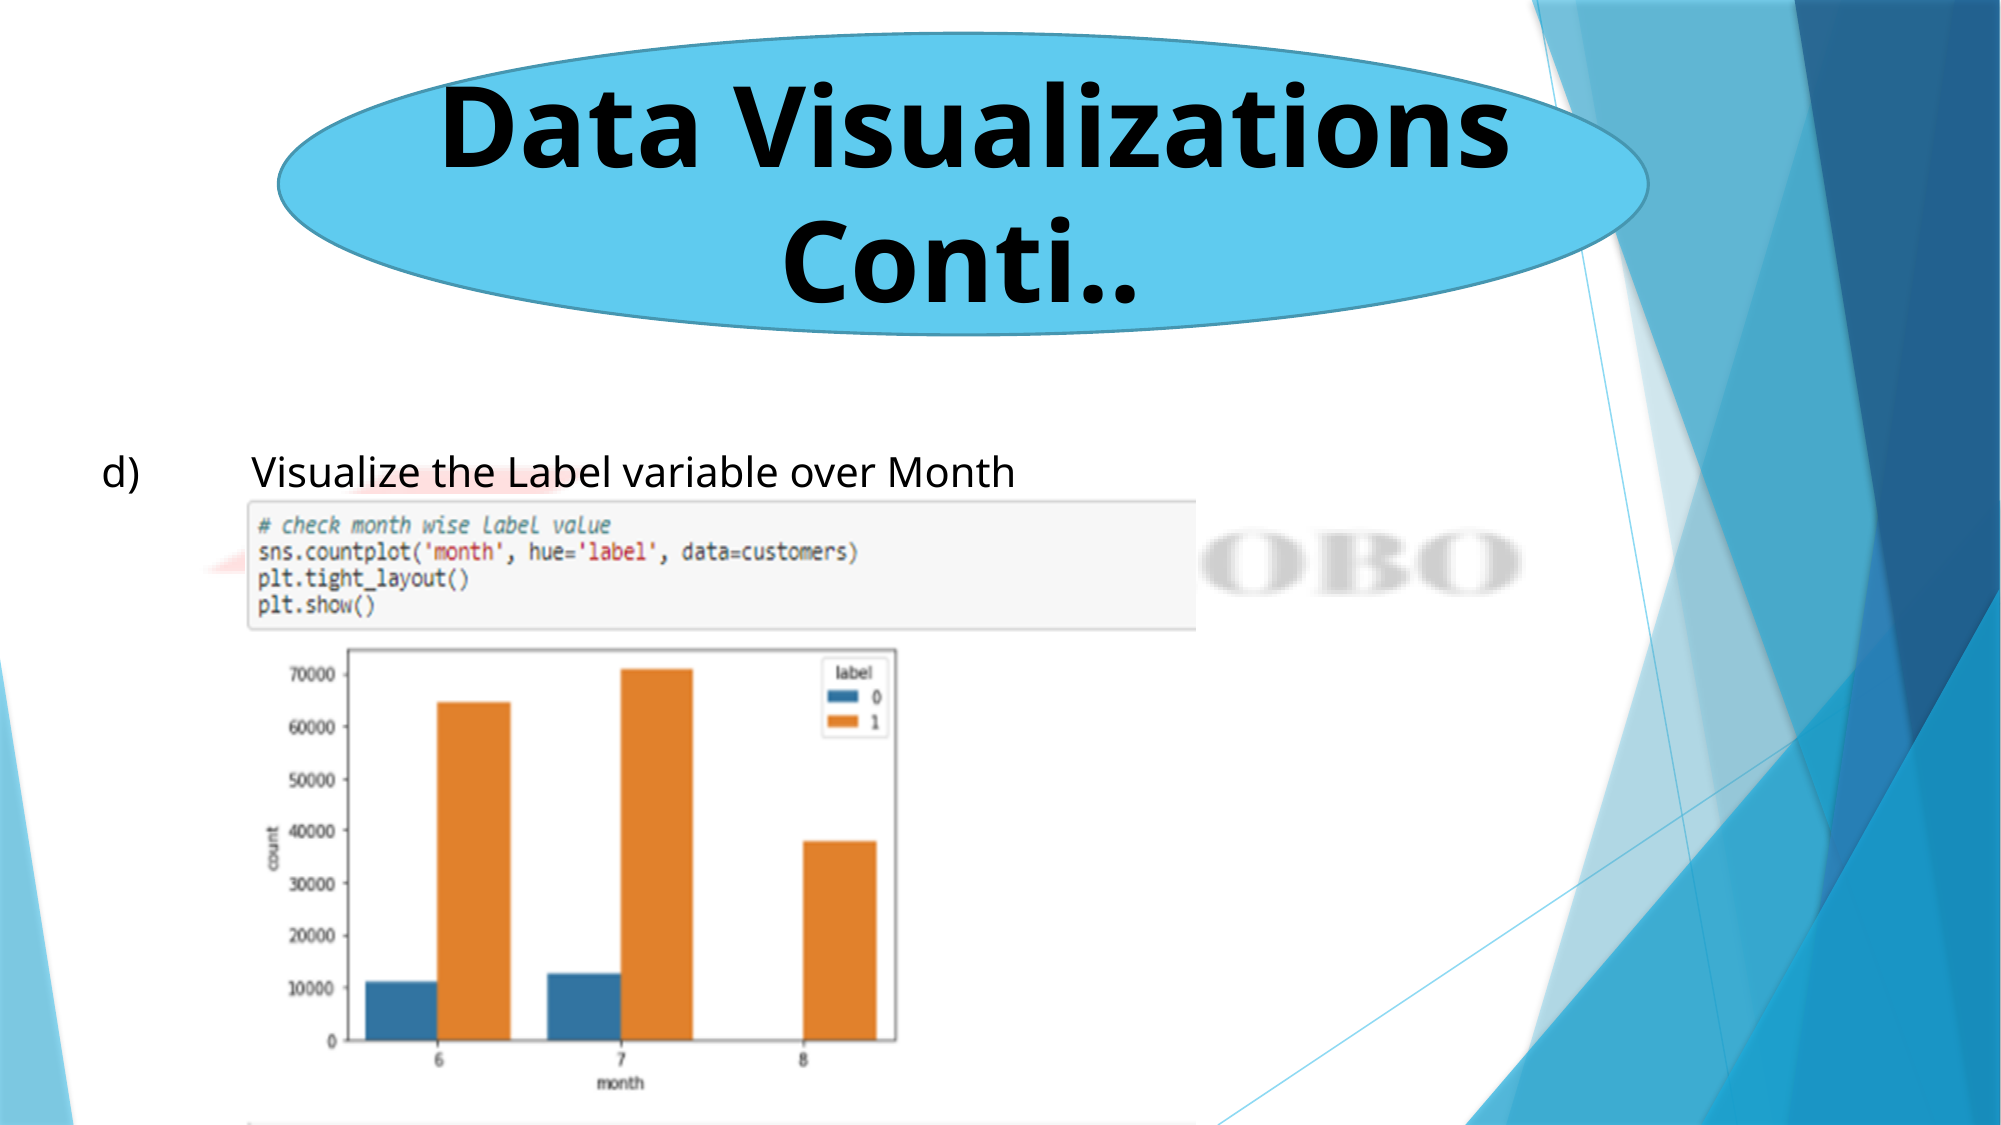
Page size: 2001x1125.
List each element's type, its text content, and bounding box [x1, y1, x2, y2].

text_box [662, 31, 1265, 47]
text_box [1586, 119, 1650, 249]
text_box [276, 109, 364, 259]
picture [244, 494, 1196, 1125]
text_box [817, 333, 1110, 337]
text_box d) Visualize the Label variable over Month [86, 413, 1840, 503]
text_box Data Visualizations Conti.. [364, 47, 1586, 333]
